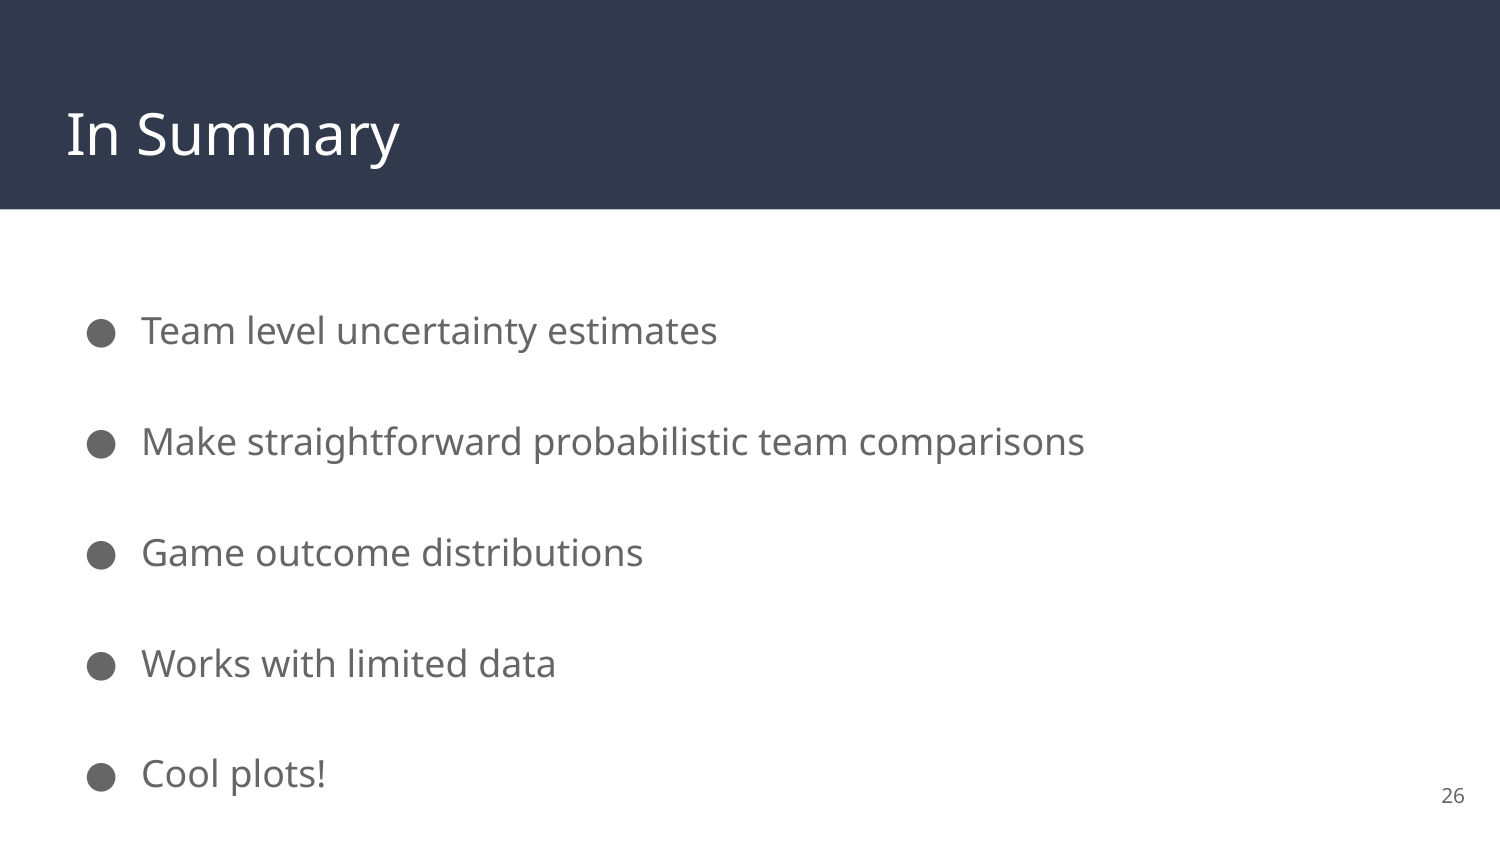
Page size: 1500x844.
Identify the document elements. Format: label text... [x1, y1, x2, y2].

title In Summary [51, 82, 1449, 185]
slide_number 26 [1389, 764, 1480, 830]
list Team level uncertainty estimates Make straightforward probabilistic team comparisons Game outcome distributions Works with limited data Cool plots! [51, 247, 1274, 752]
